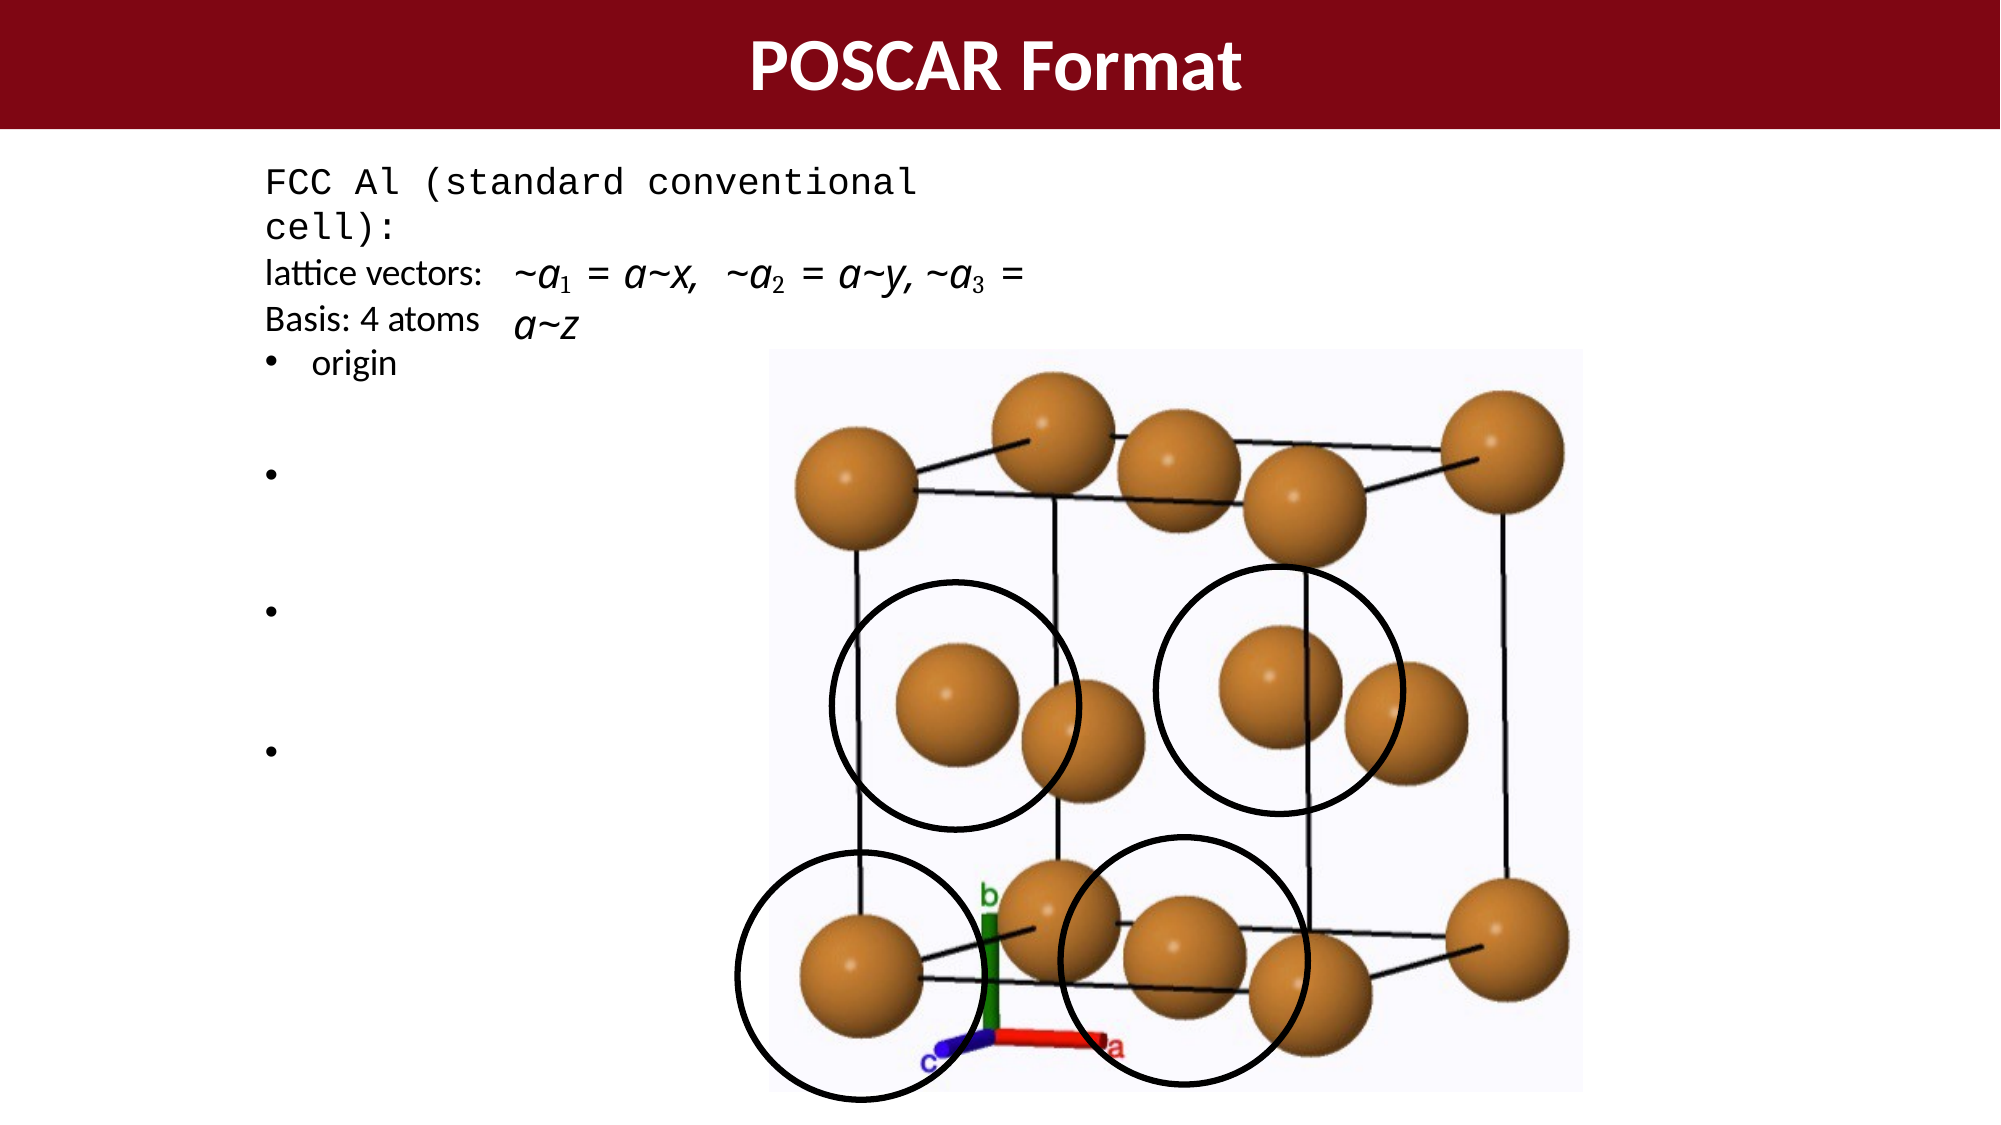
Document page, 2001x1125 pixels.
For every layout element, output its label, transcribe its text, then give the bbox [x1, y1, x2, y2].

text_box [734, 349, 1583, 1104]
text_box • • • [262, 448, 281, 772]
text_box FCC Al (standard conventional cell): [262, 154, 1074, 247]
text_box ~a1 = a~x, ~a2 = a~y, ~a3 = a~z [502, 242, 1063, 348]
text_box lattice vectors: Basis: 4 atoms origin [262, 246, 490, 383]
title POSCAR Format [44, 13, 1949, 204]
